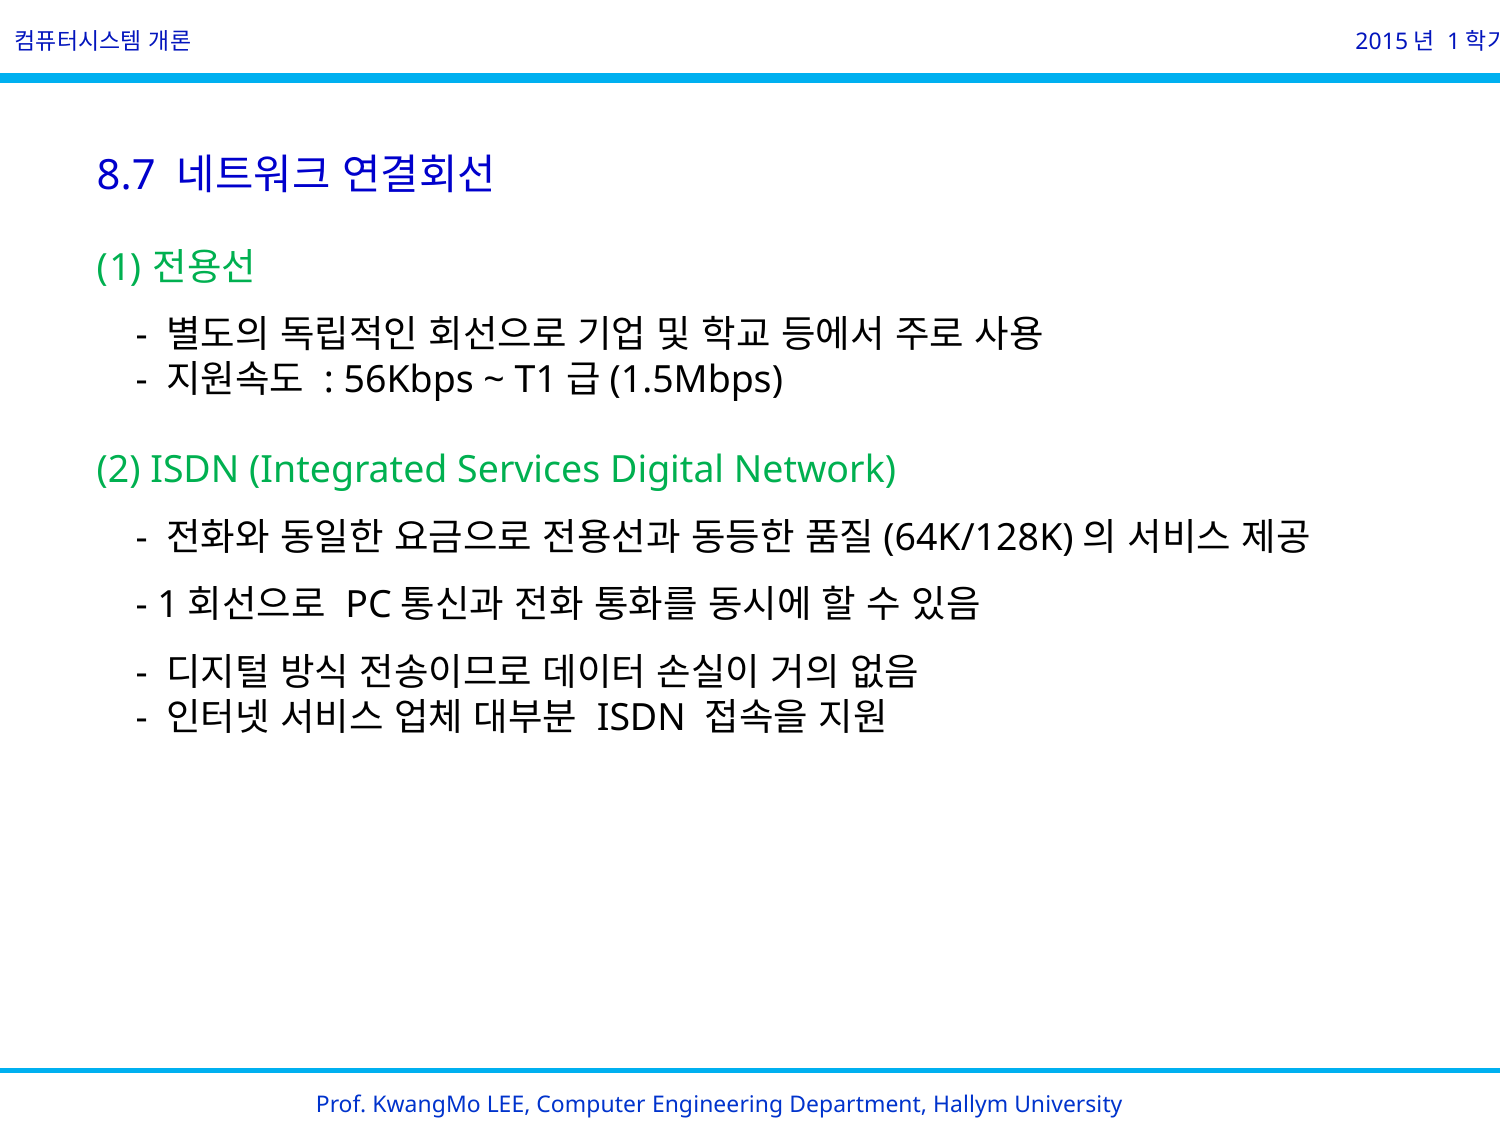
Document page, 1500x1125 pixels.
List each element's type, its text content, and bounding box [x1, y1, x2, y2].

text_box 8.7 네트워크 연결회선 전용선 - 별도의 독립적인 회선으로 기업 및 학교 등에서 주로 사용 - 지원속도 : 56Kbps ~ T1급(1.5Mbps) (2) ISDN (Integrated Services Digital Network) - 전화와 동일한 요금으로 전용선과 동등한 품질(64K/128K)의 서비스 제공 - 1회선으로 PC통신과 전화 통화를 동시에 할 수 있음 - 디지털 방식 전송이므로 데이터 손실이 거의 없음 - 인터넷 서비스 업체 대부분 ISDN 접속을 지원 [81, 140, 1430, 746]
text_box Prof. KwangMo LEE, Computer Engineering Department, Hallym University [301, 1082, 1247, 1125]
text_box 2015년 1학기 [1340, 19, 1500, 62]
text_box 컴퓨터시스템 개론 [0, 19, 225, 62]
